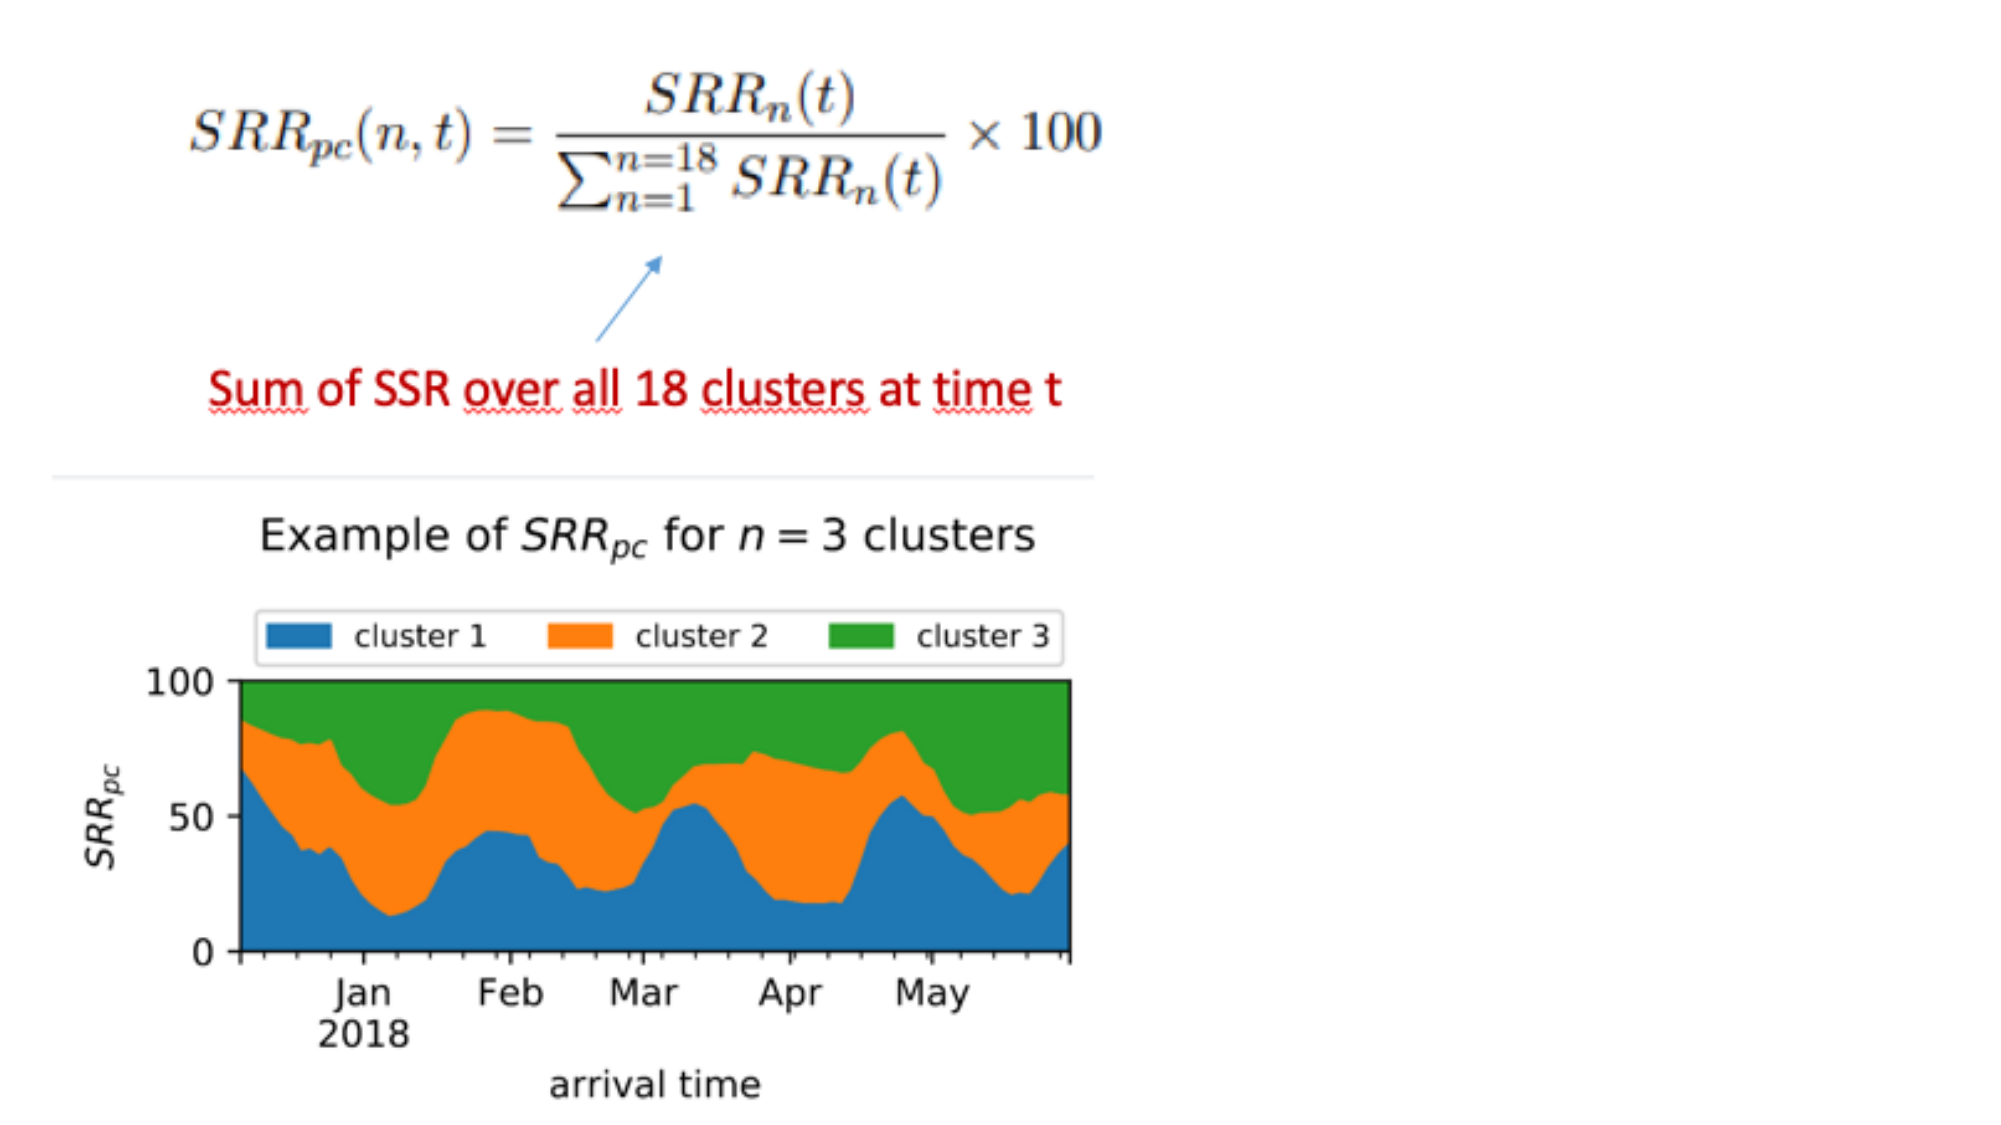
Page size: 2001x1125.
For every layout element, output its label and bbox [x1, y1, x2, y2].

picture [23, 21, 1137, 1125]
